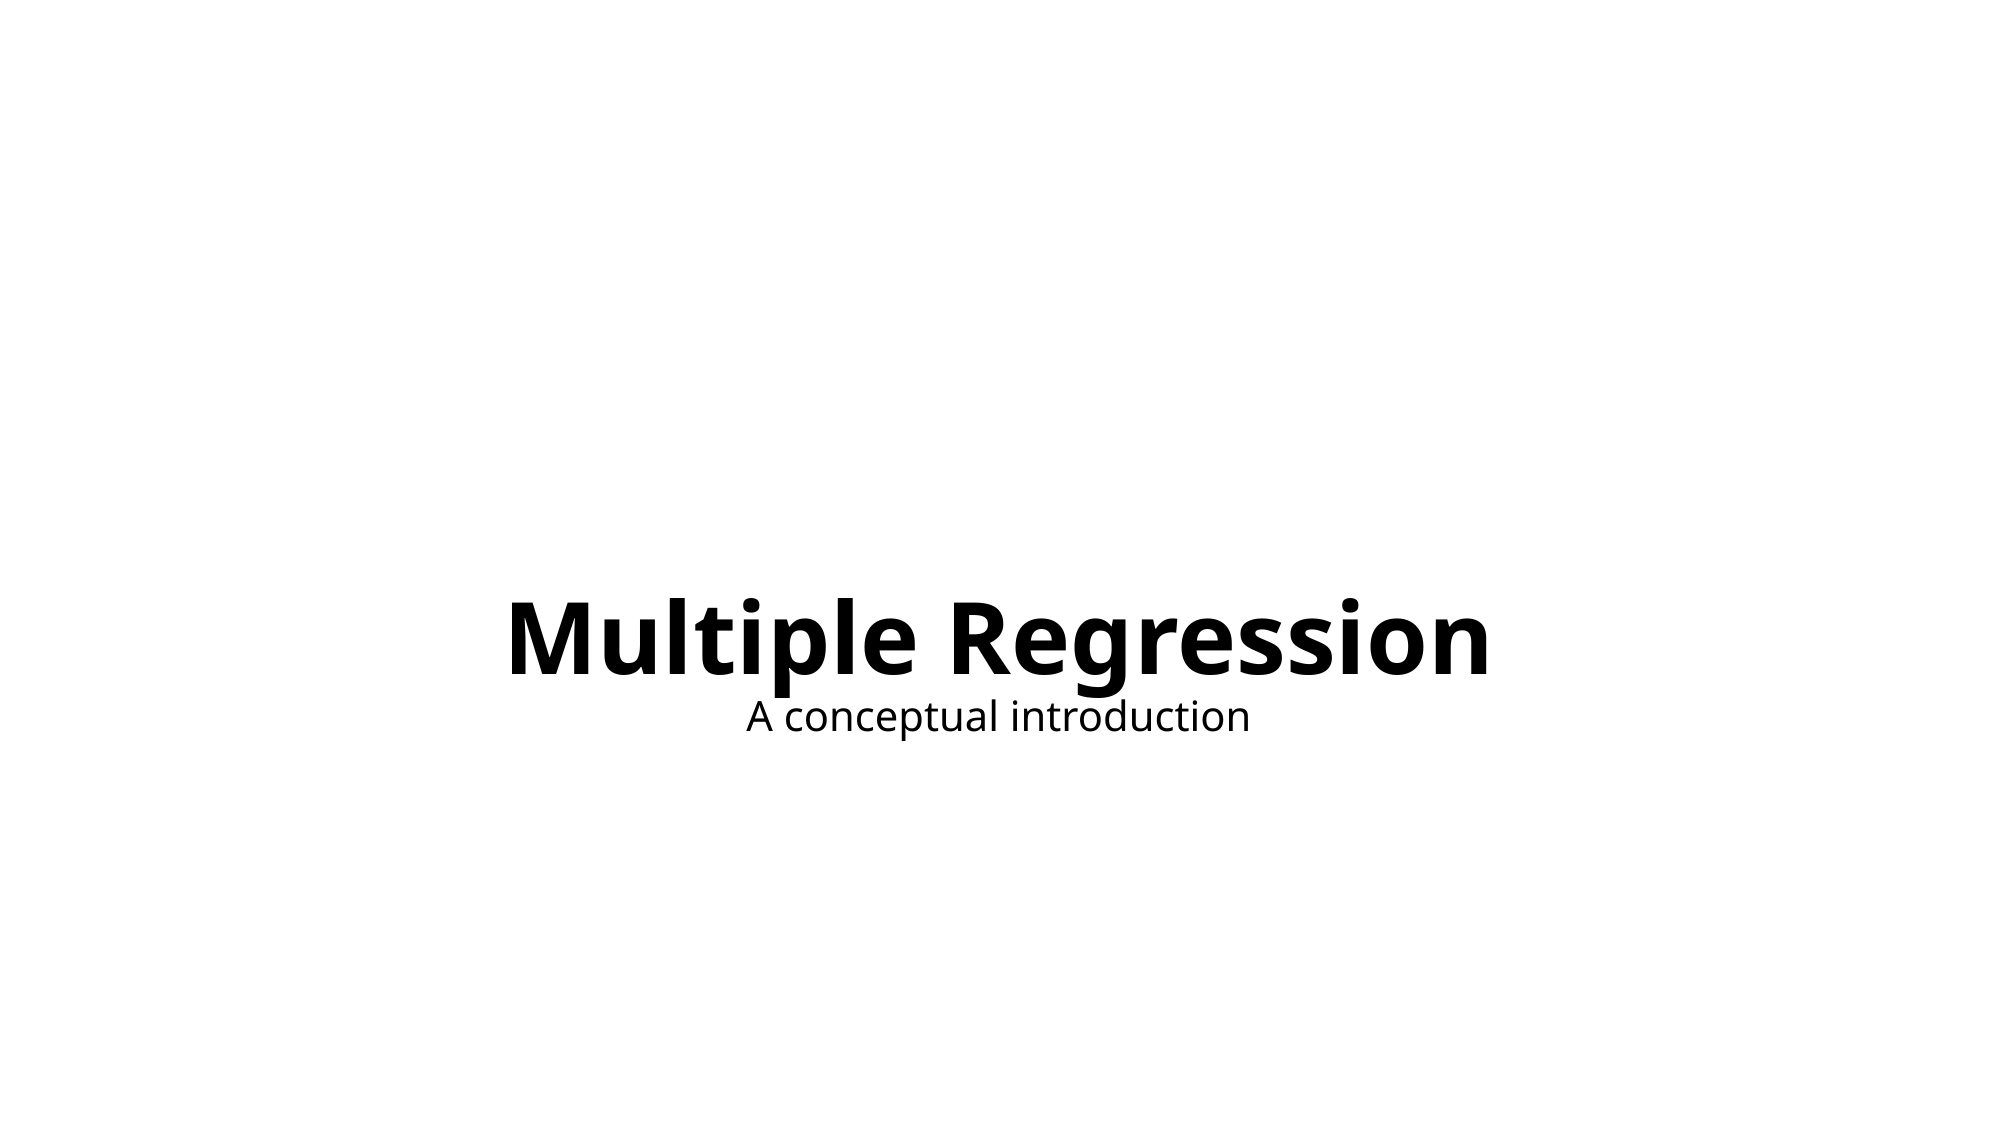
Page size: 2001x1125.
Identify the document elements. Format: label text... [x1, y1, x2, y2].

title Multiple Regression A conceptual introduction [136, 280, 1862, 749]
